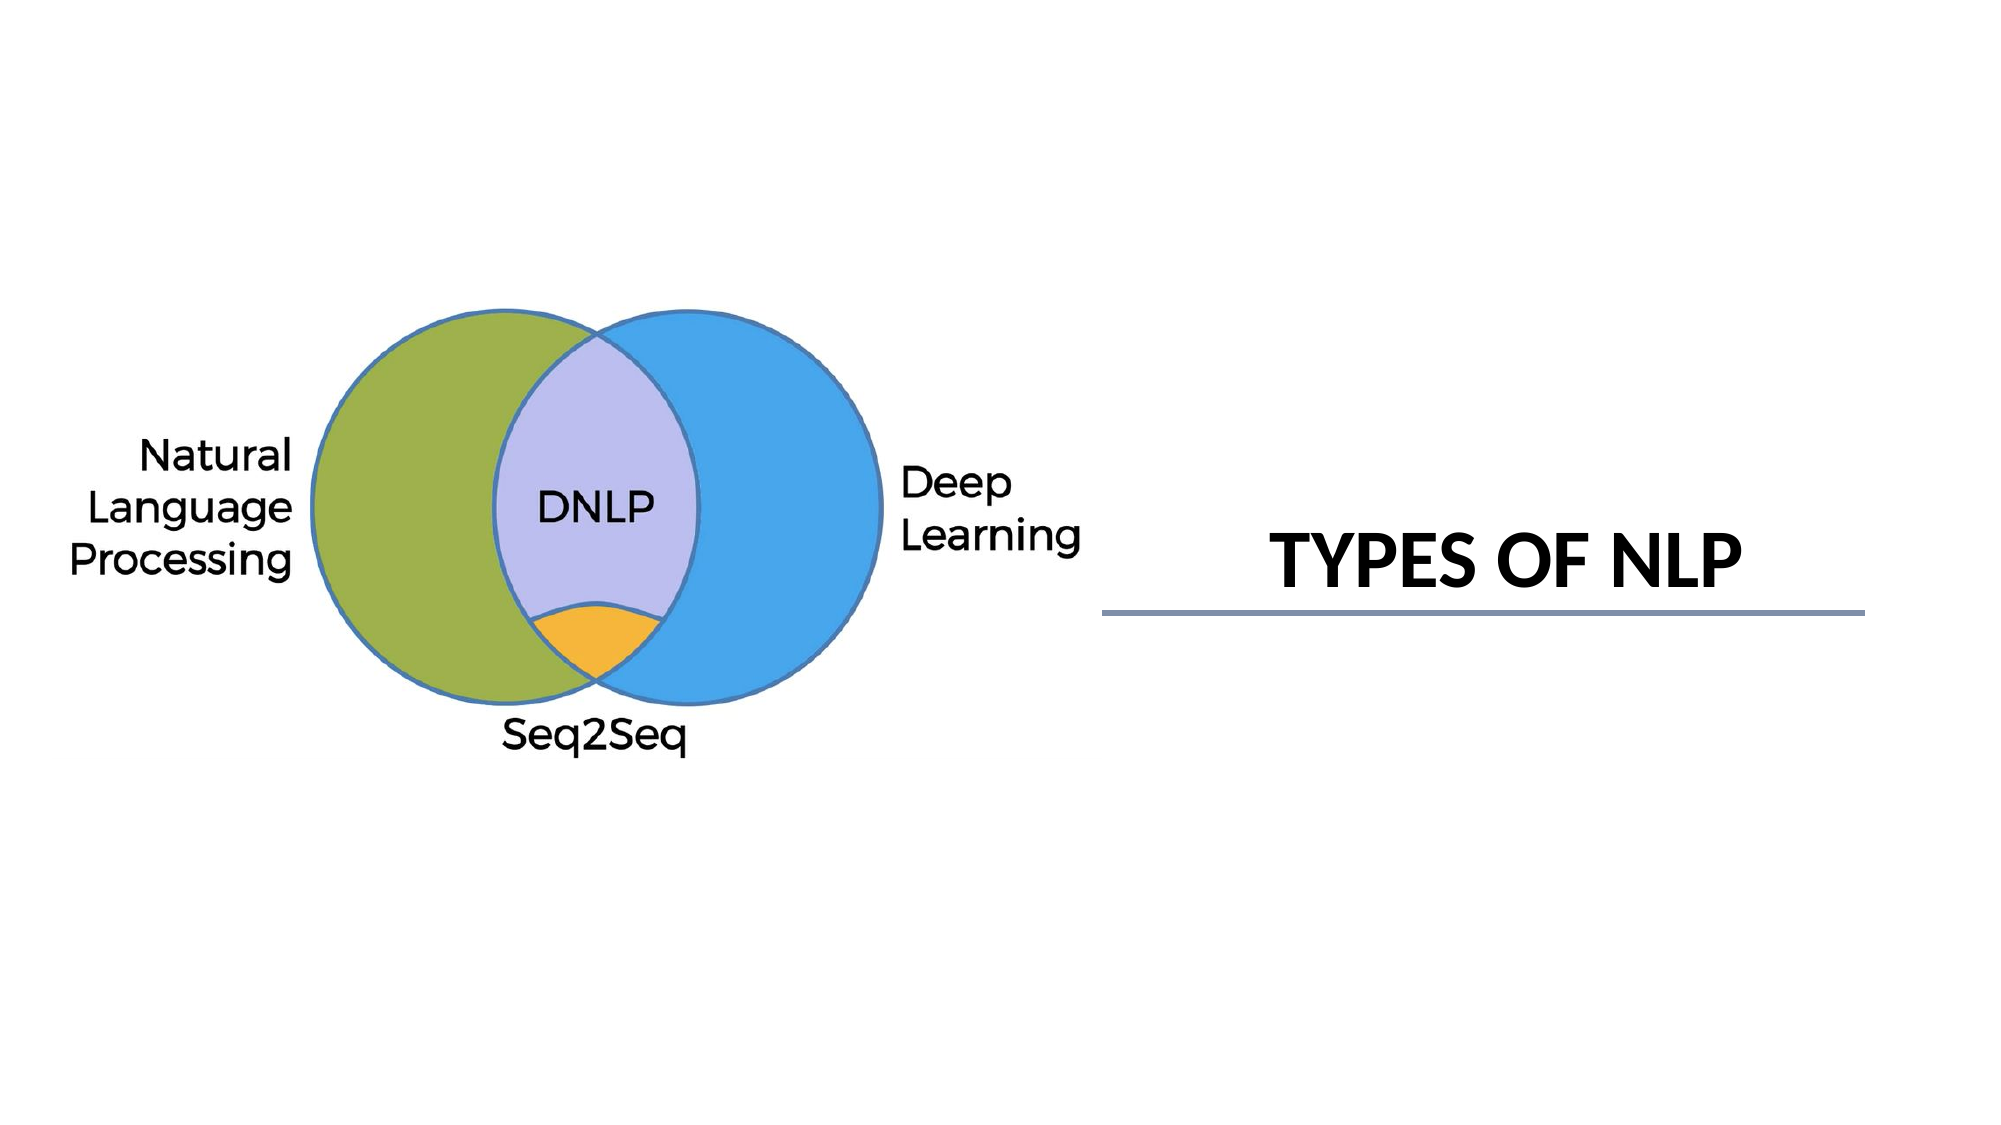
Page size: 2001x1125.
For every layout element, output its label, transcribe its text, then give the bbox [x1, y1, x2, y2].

title TYPES of nlp [1102, 305, 1912, 613]
picture [52, 264, 1102, 759]
